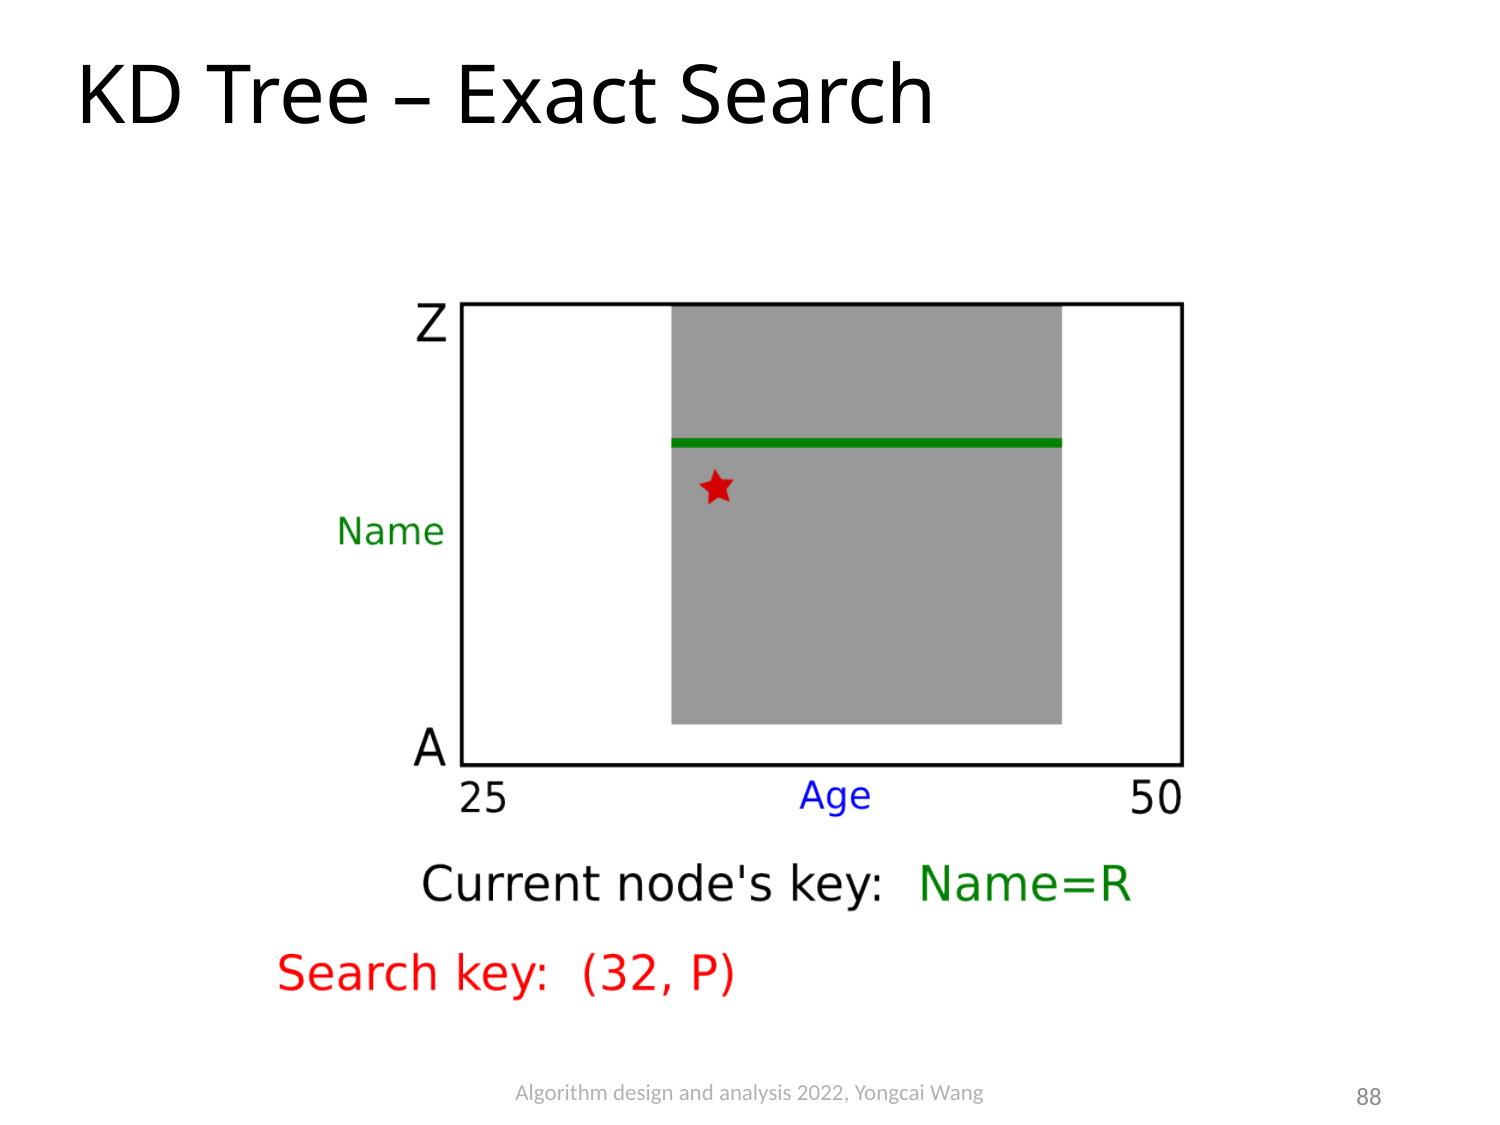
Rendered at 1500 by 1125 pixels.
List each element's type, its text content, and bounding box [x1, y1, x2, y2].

title KD Tree – Exact Search [75, 45, 1425, 142]
footer Algorithm design and analysis 2022, Yongcai Wang [496, 1061, 1004, 1121]
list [269, 262, 1230, 1006]
slide_number 88 [1059, 1065, 1397, 1125]
